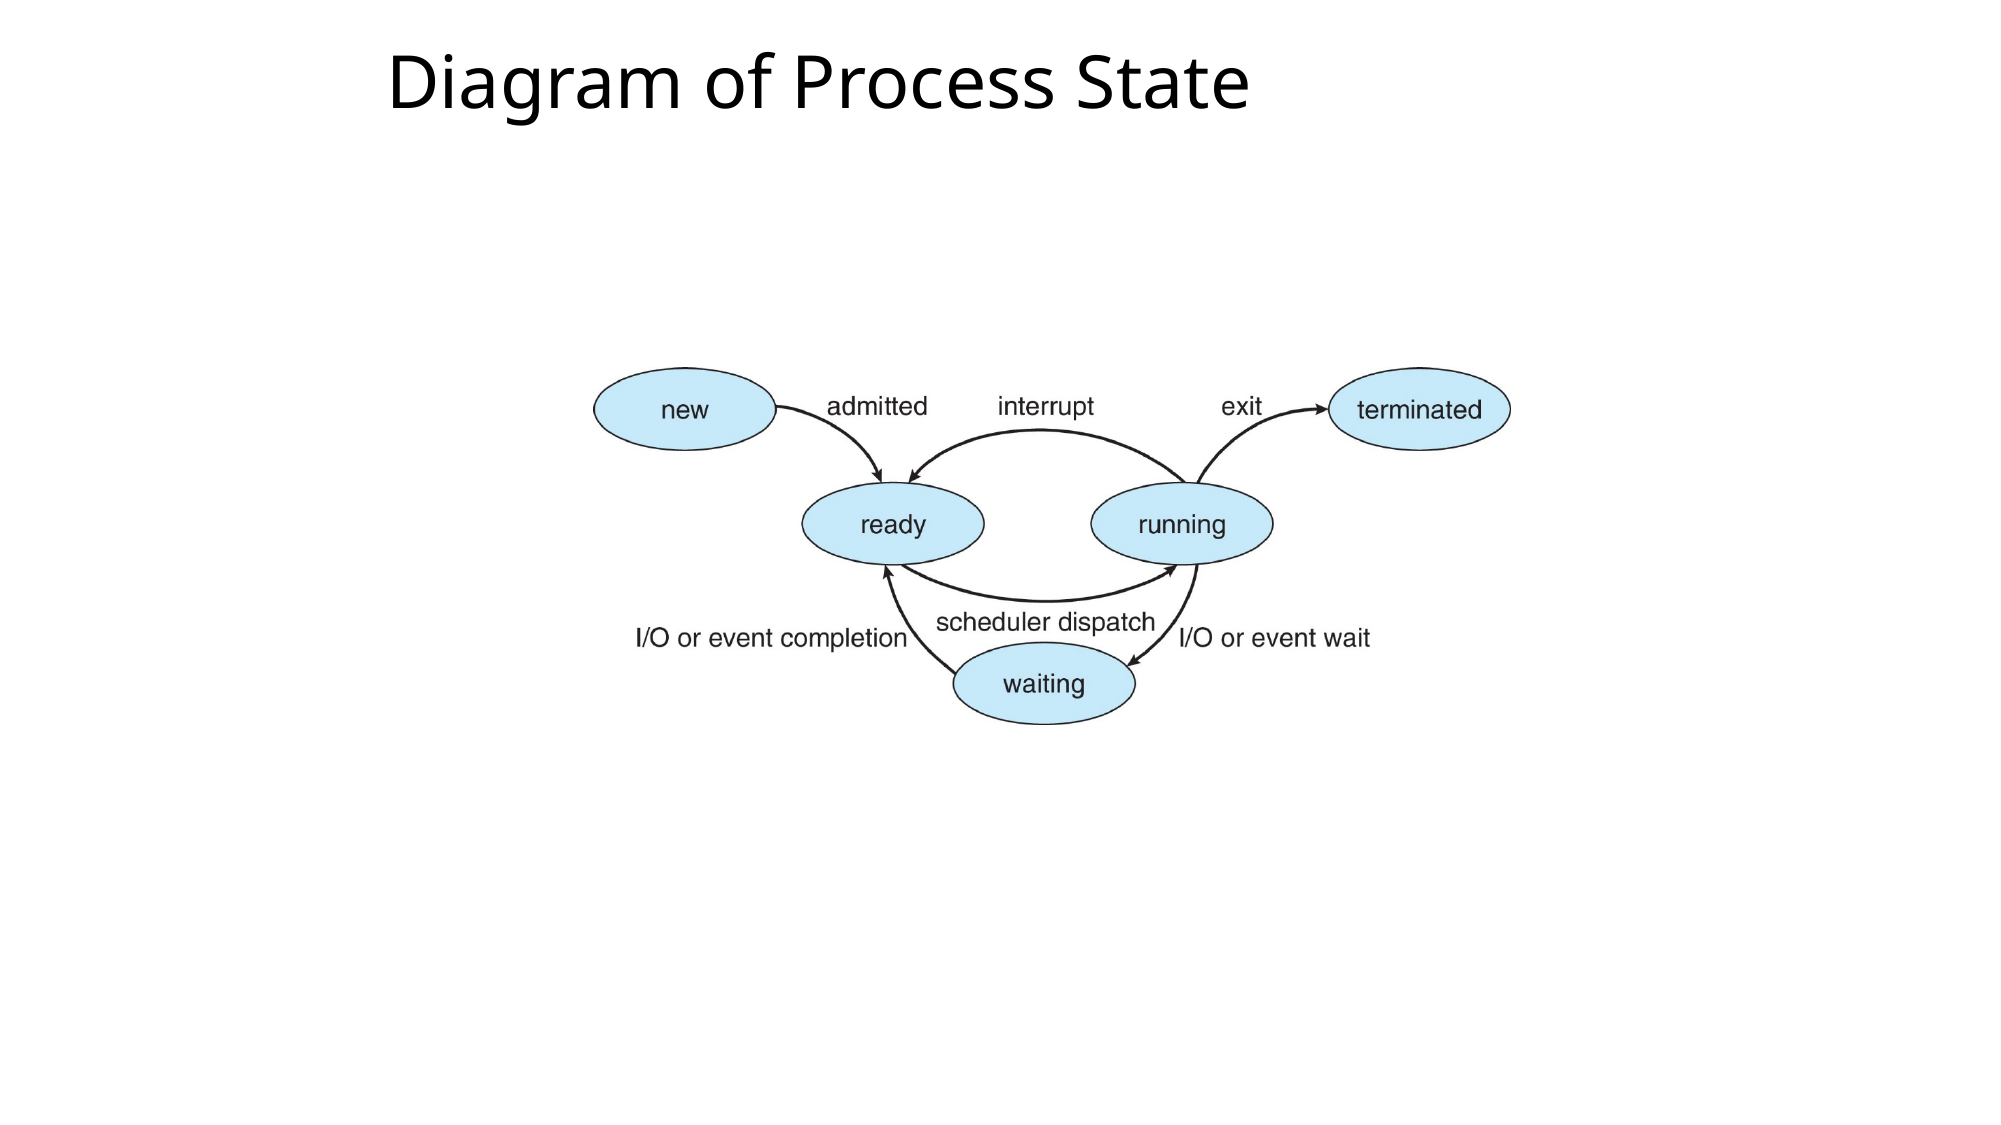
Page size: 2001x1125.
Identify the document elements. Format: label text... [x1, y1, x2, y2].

picture [592, 366, 1512, 726]
title Diagram of Process State [371, 37, 1675, 132]
